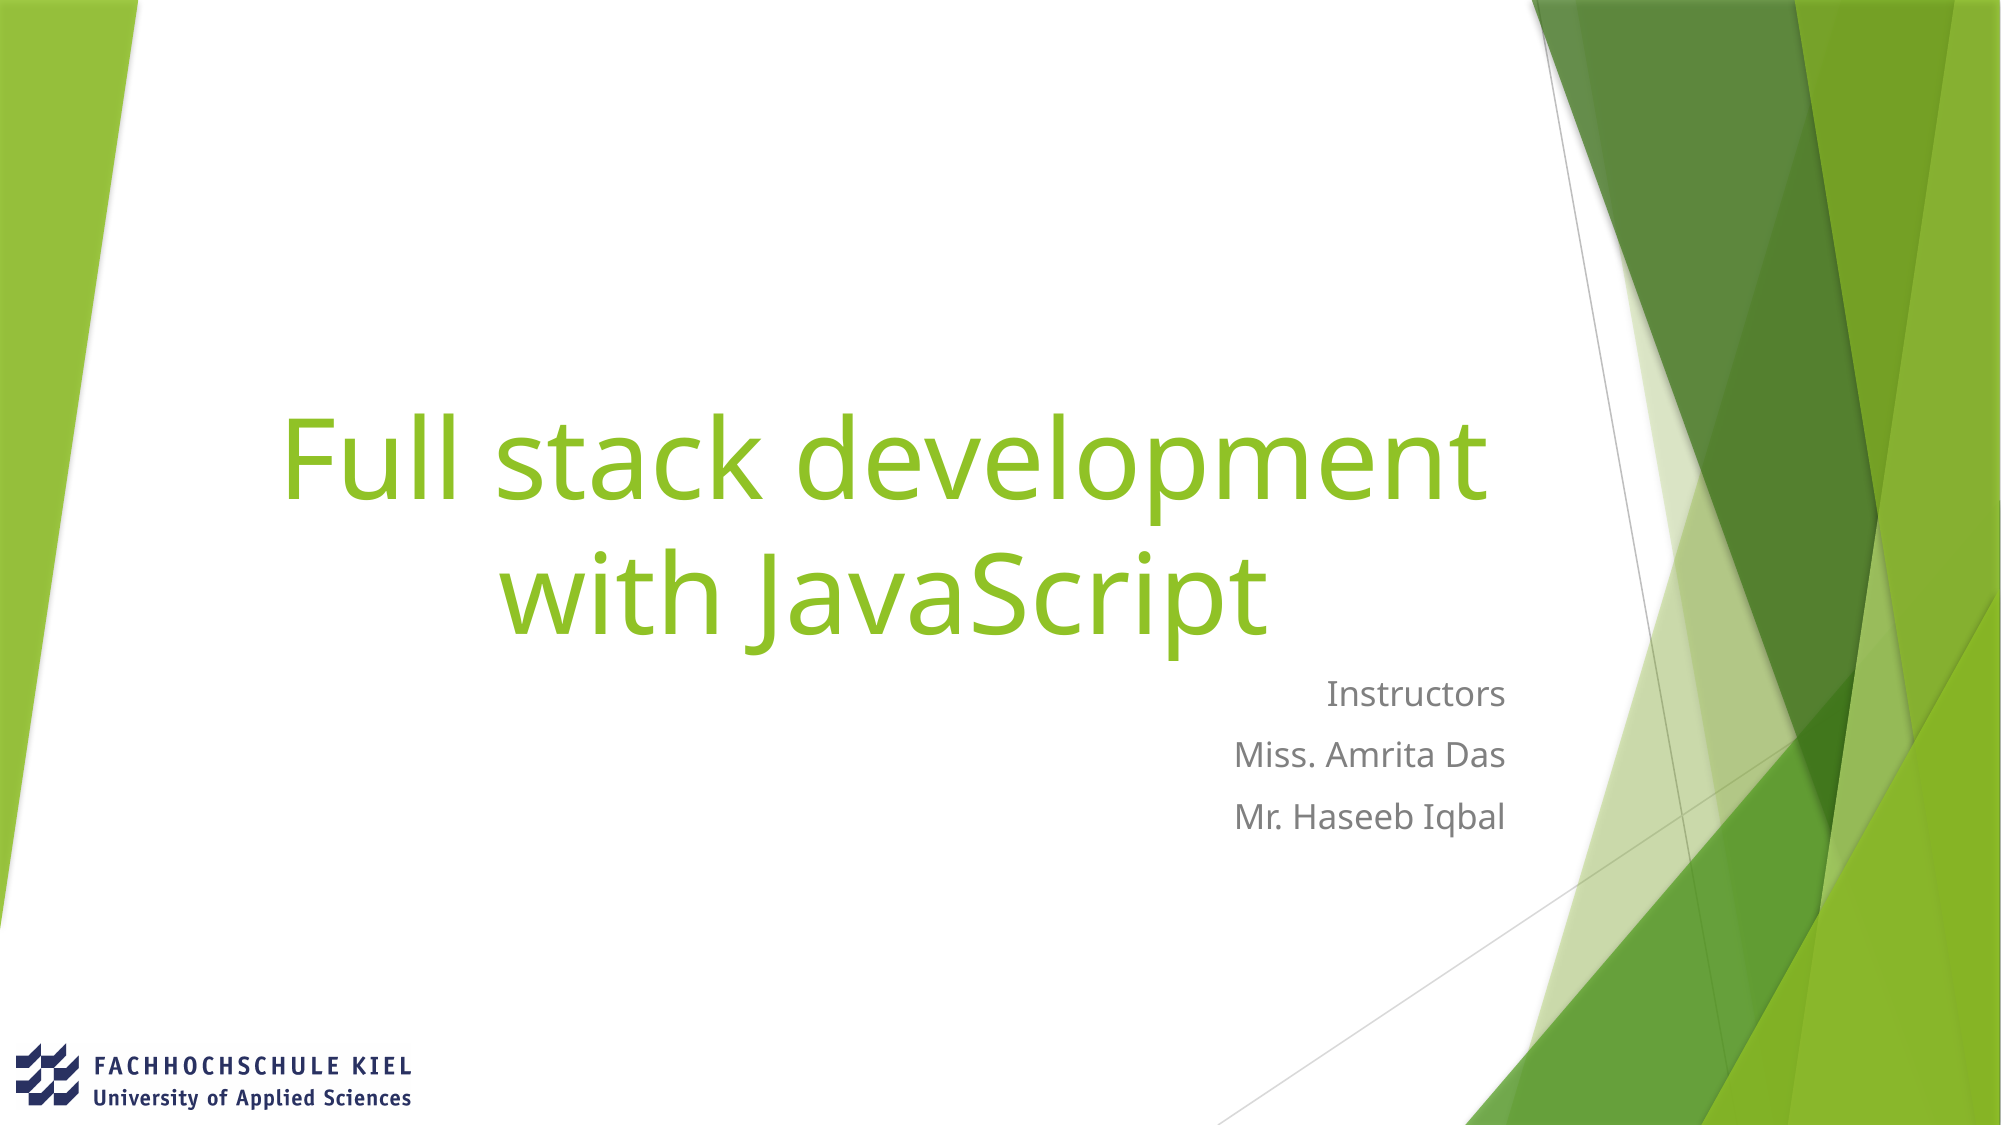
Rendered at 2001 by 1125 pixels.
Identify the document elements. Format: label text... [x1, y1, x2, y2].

title Full stack development with JavaScript [247, 394, 1522, 664]
picture [15, 1042, 412, 1111]
subtitle Instructors Miss. Amrita Das Mr. Haseeb Iqbal [247, 664, 1522, 845]
